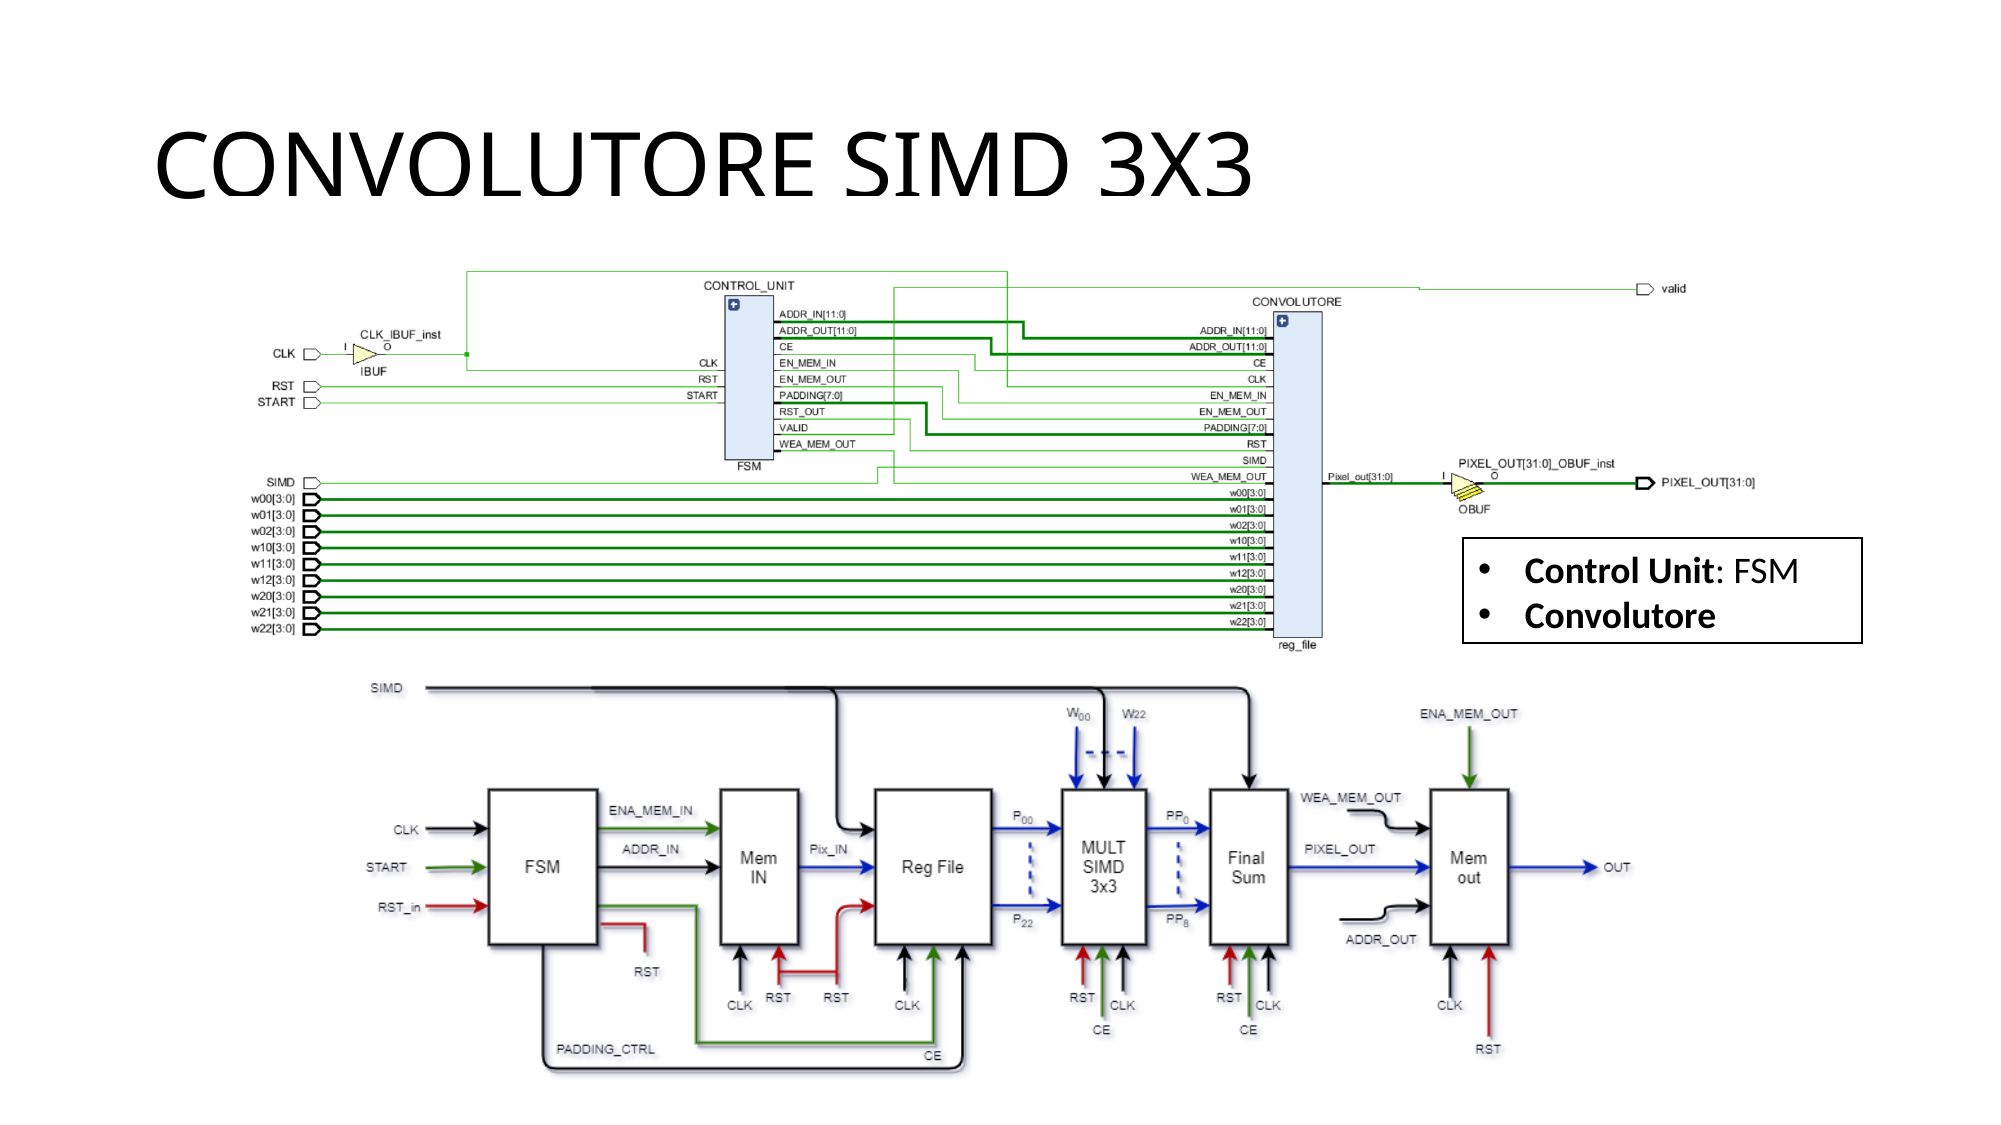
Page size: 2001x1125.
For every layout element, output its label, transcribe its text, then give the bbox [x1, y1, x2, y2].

title CONVOLUTORE SIMD 3X3 [137, 59, 1863, 278]
text_box Control Unit: FSM Convolutore [1784, 537, 1863, 644]
picture [216, 196, 1784, 1099]
